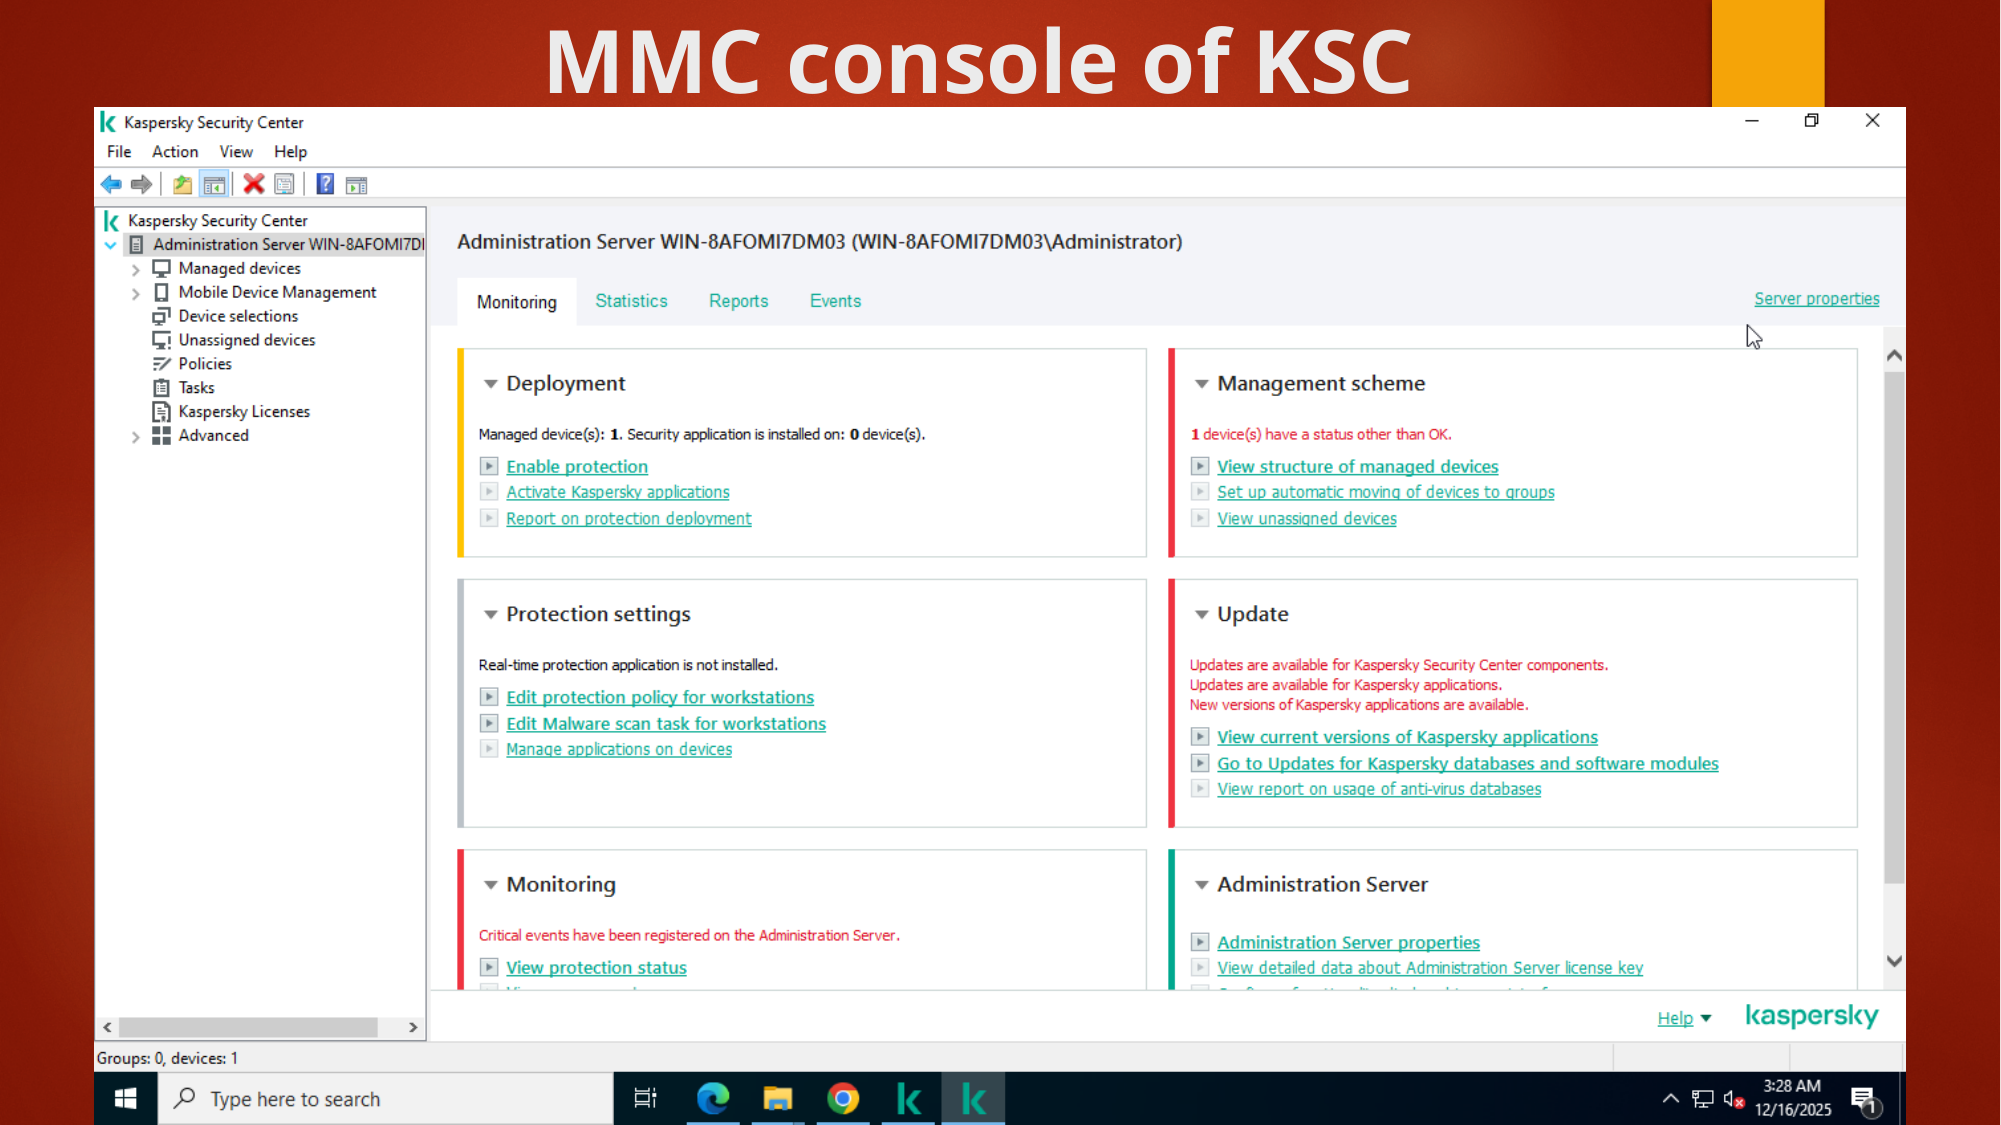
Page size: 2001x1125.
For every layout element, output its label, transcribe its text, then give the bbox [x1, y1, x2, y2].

picture [0, 106, 1906, 1125]
title MMC console of KSC [116, 0, 1842, 105]
